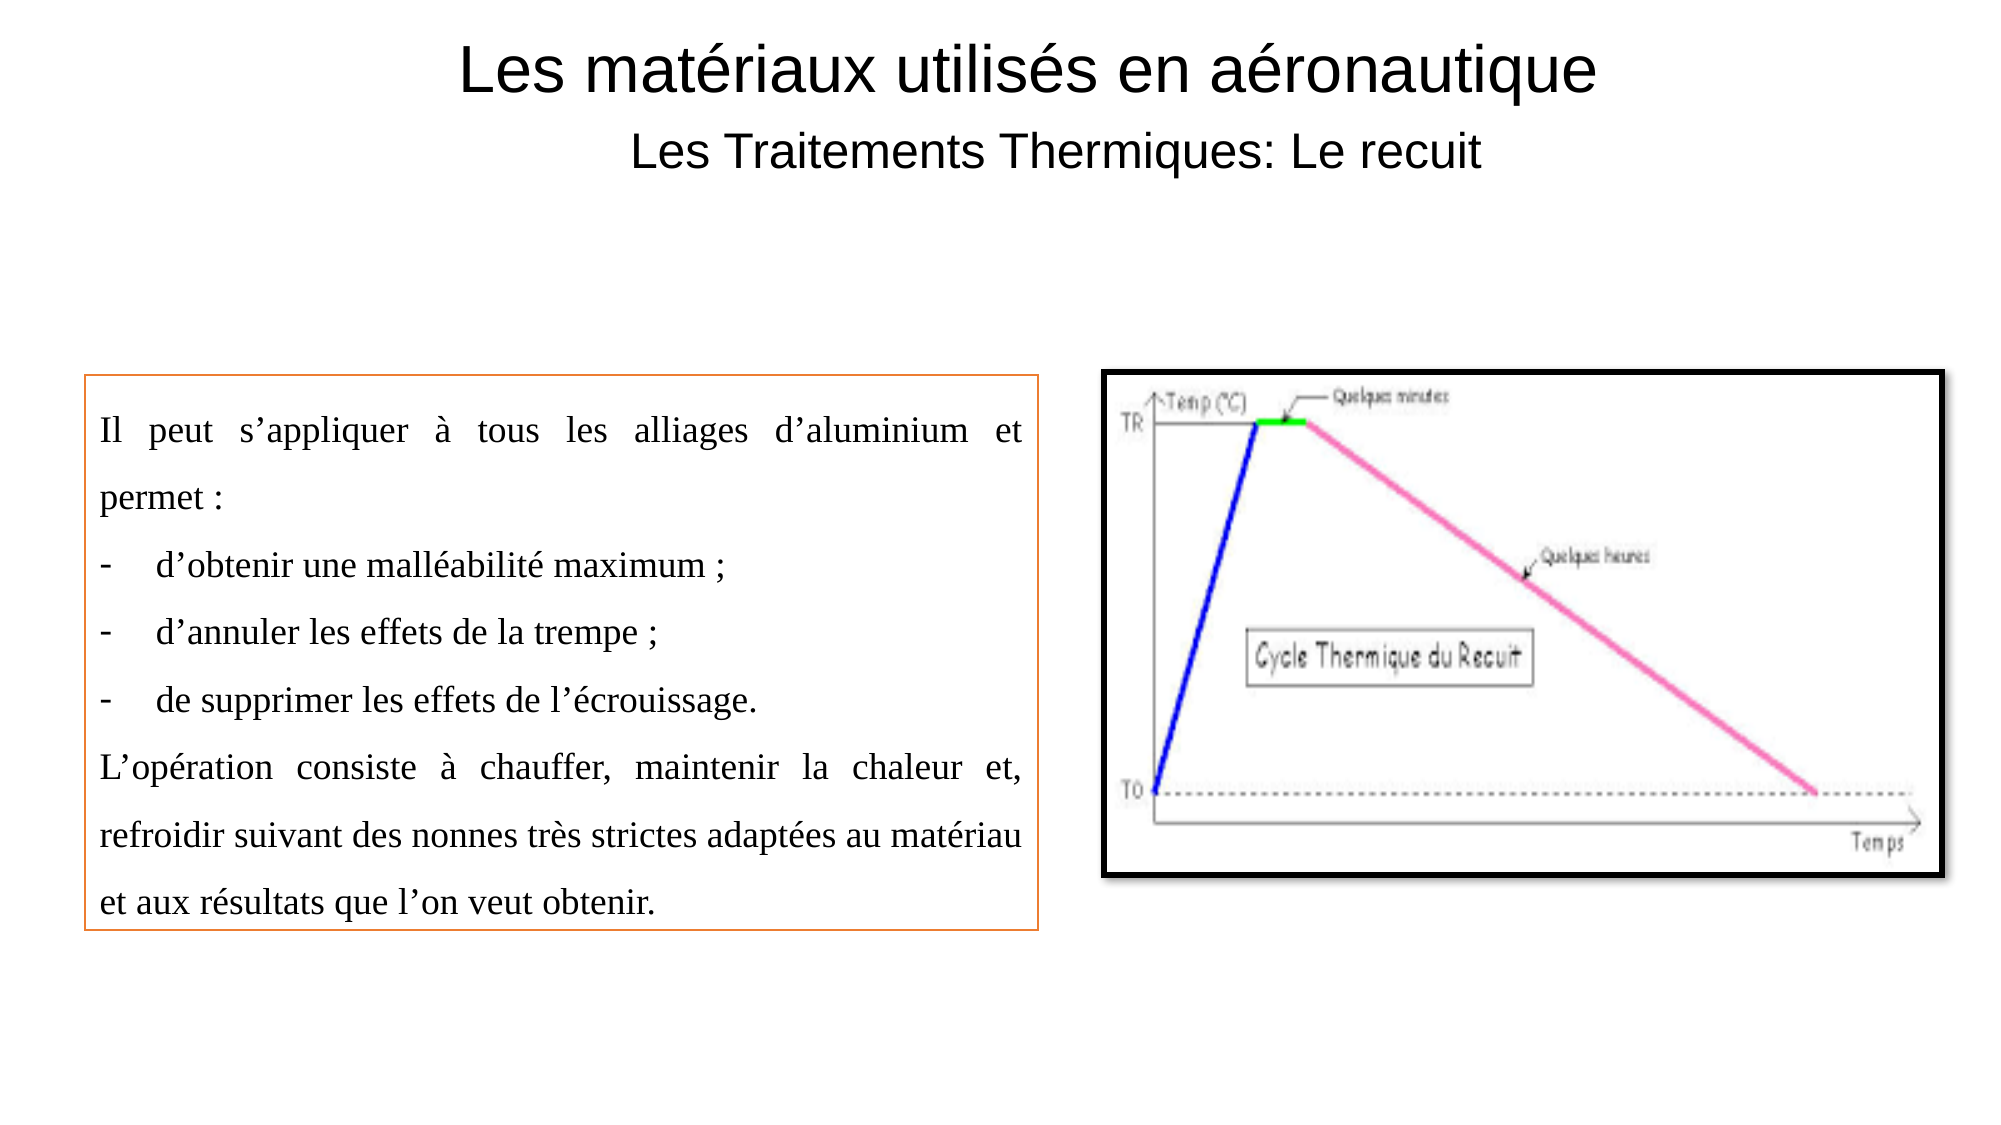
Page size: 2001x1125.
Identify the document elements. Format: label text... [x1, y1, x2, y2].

text_box Il peut s’appliquer à tous les alliages d’aluminium et permet : d’obtenir une malléabilité maximum ; d’annuler les effets de la trempe ; de supprimer les effets de l’écrouissage. L’opération consiste à chauffer, maintenir la chaleur et, refroidir suivant des nonnes très strictes adaptées au matériau et aux résultats que l’on veut obtenir. [84, 374, 1039, 931]
text_box Les Traitements Thermiques: Le recuit [550, 118, 1562, 187]
text_box Les matériaux utilisés en aéronautique [175, 24, 1901, 119]
picture [1106, 375, 1939, 872]
